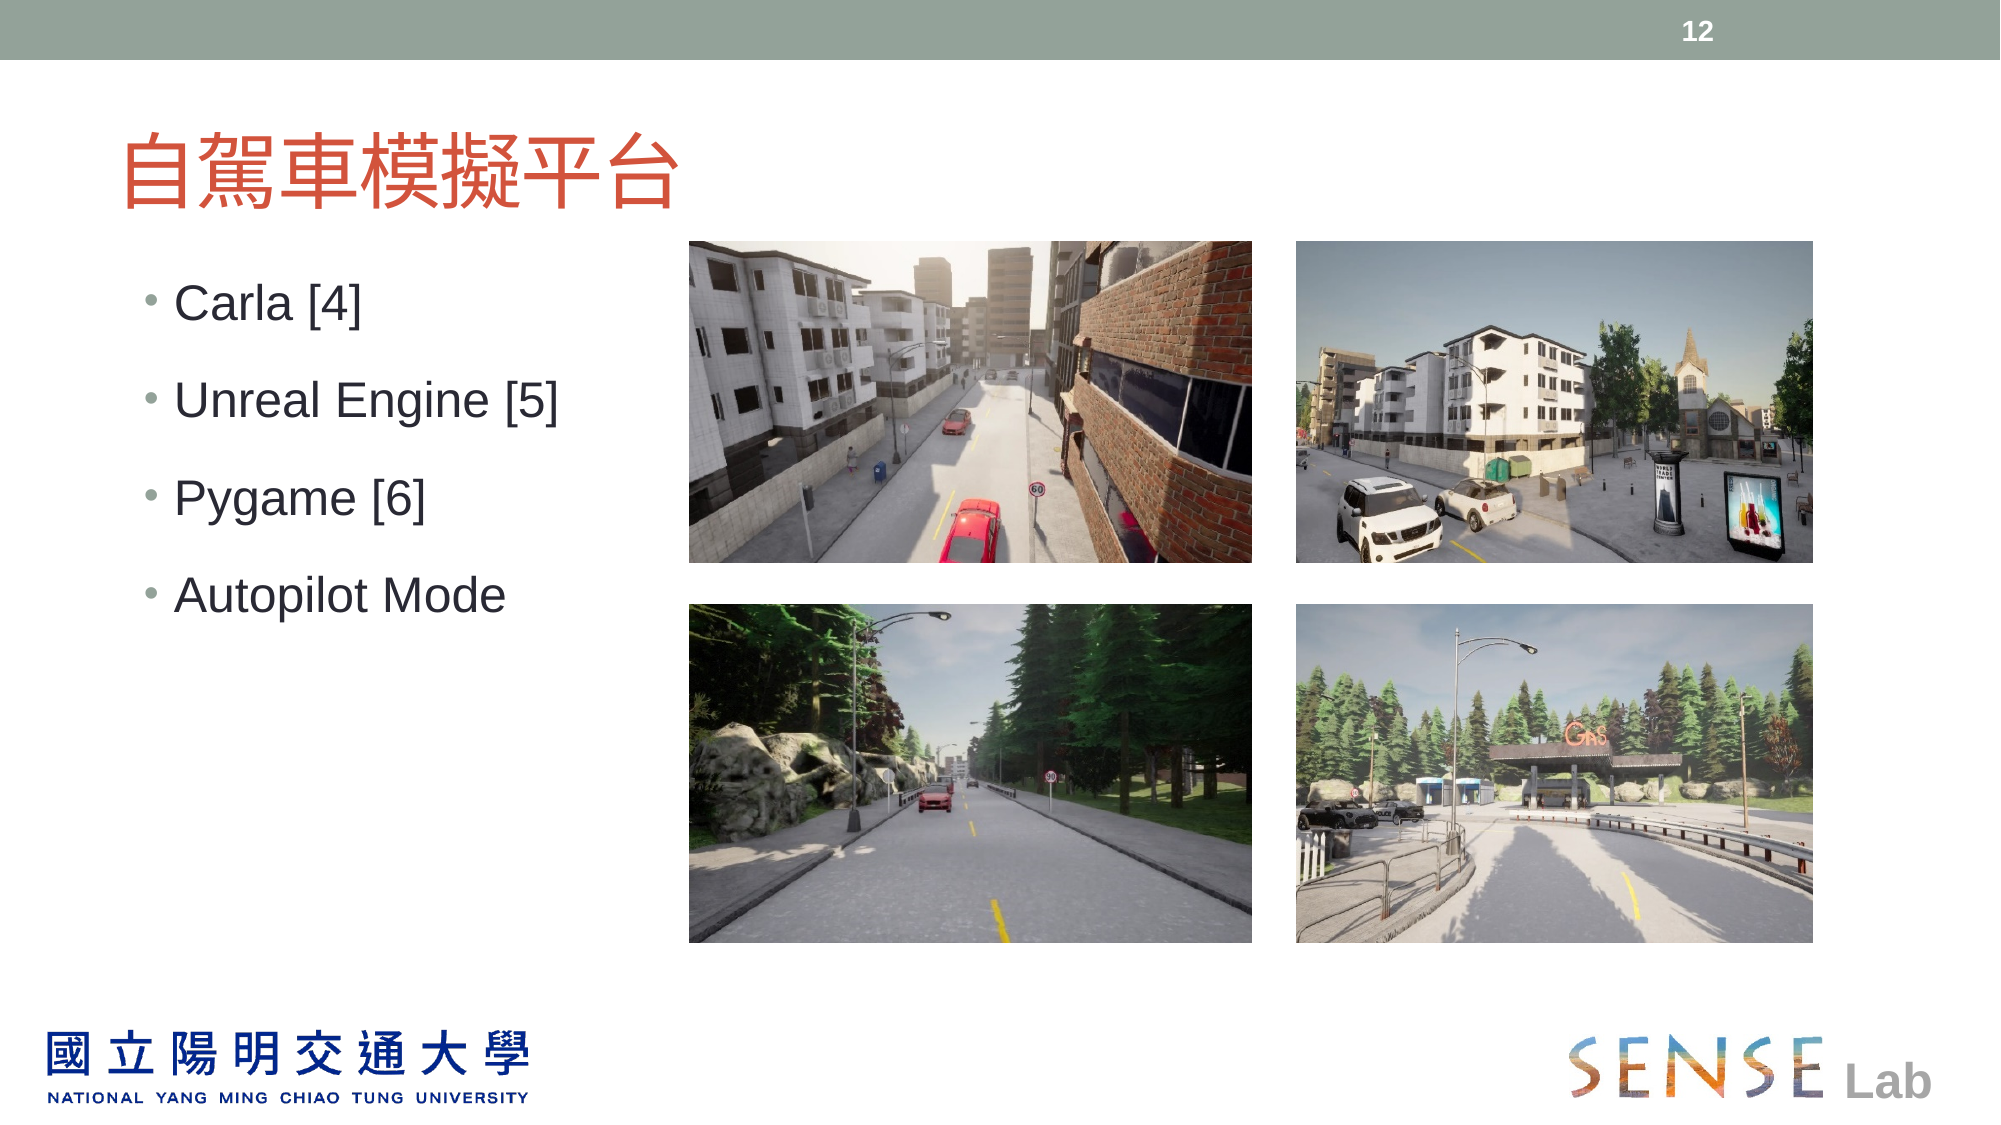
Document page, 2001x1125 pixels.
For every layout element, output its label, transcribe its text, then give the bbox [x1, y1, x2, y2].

picture [689, 241, 1252, 563]
picture [1296, 241, 1813, 563]
slide_number 12 [1666, 3, 1900, 57]
list Carla [4] Unreal Engine [5] Pygame [6] Autopilot Mode [99, 262, 1900, 1063]
picture [1296, 604, 1813, 943]
picture [1569, 1063, 1823, 1098]
title 自駕車模擬平台 [99, 87, 1900, 250]
picture [689, 604, 1252, 943]
picture [37, 1022, 538, 1110]
